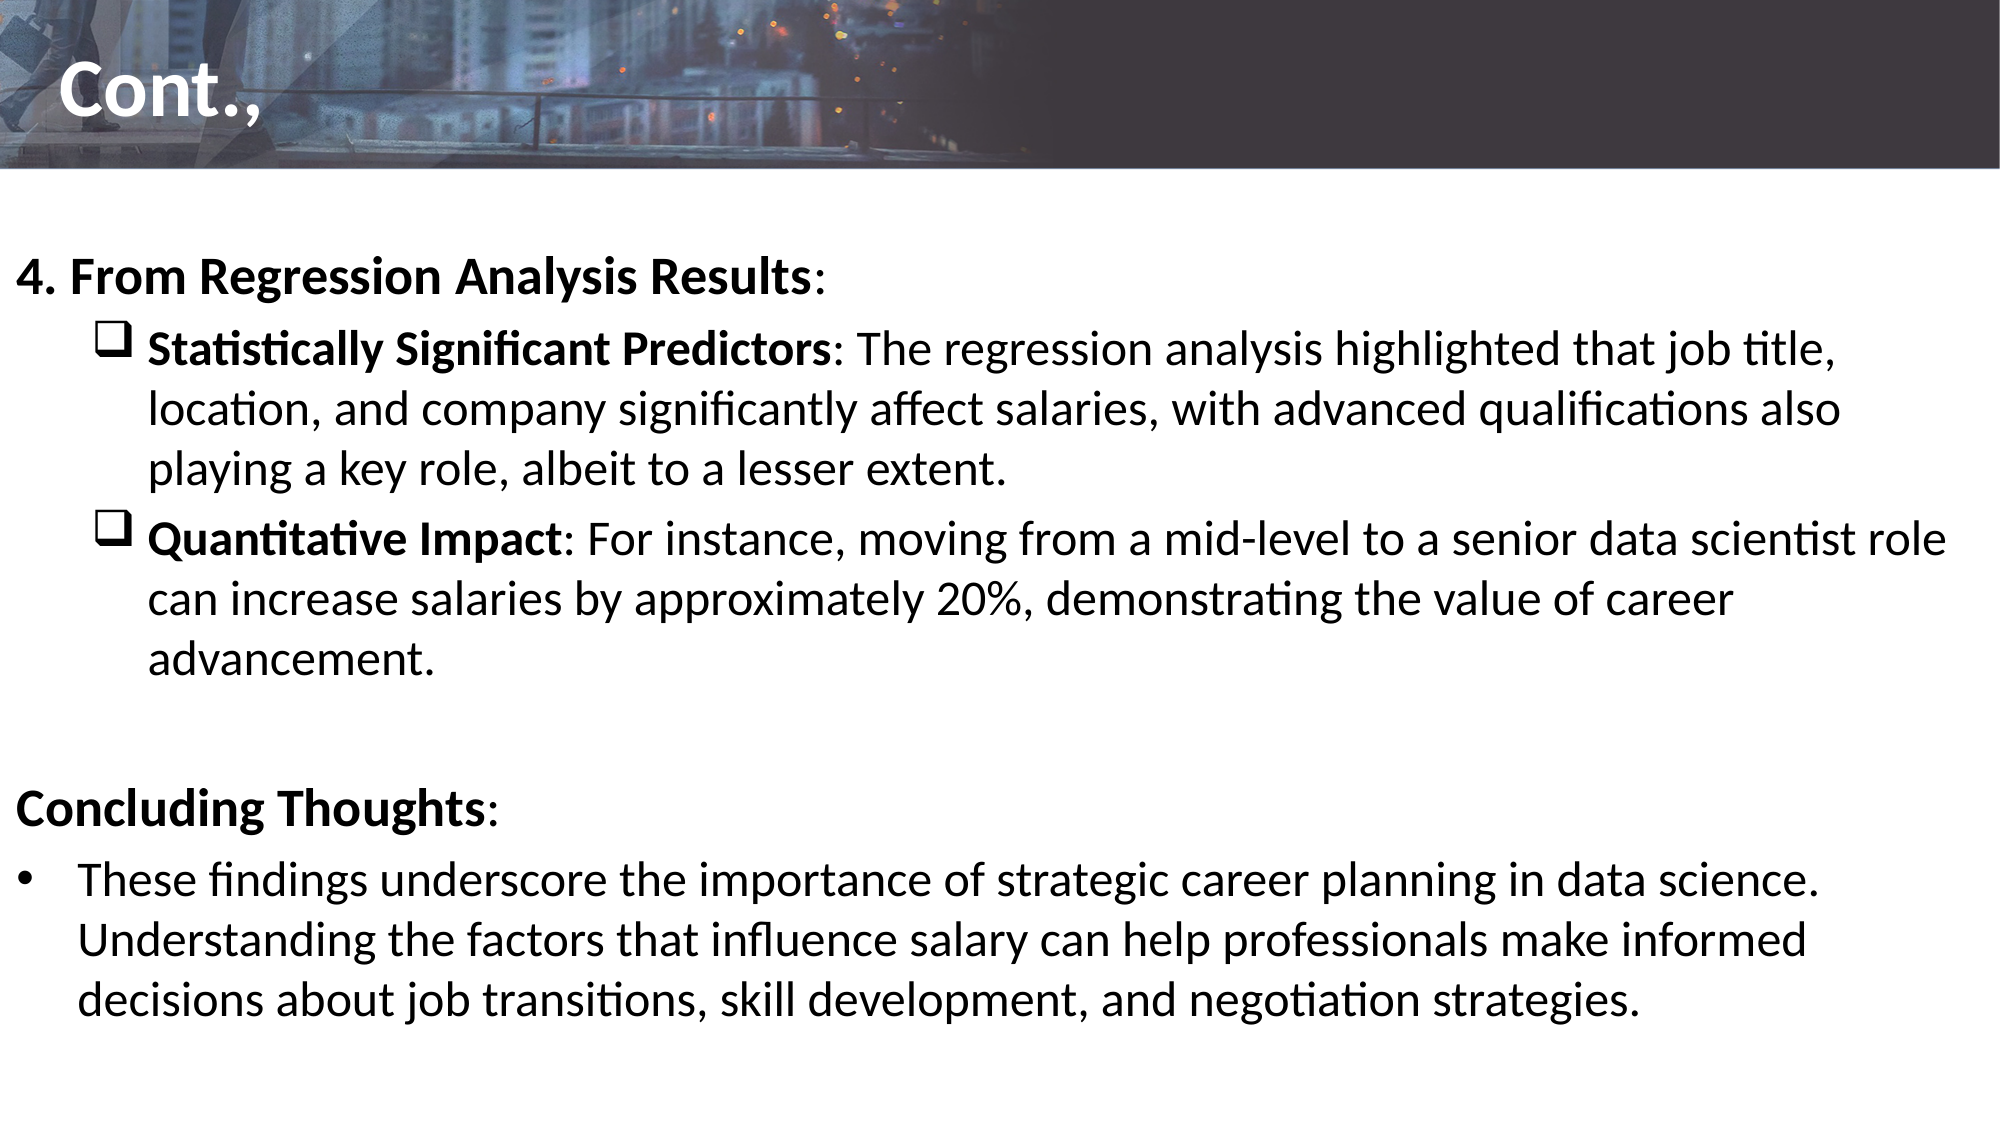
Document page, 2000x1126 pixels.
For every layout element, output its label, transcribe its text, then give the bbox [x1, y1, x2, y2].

picture [0, 0, 2000, 231]
list 4. From Regression Analysis Results: Statistically Significant Predictors: The regression analysis highlighted that job title, location, and company significantly affect salaries, with advanced qualifications also playing a key role, albeit to a lesser extent. Quantitative Impact: For instance, moving from a mid-level to a senior data scientist role can increase salaries by approximately 20%, demonstrating the value of career advancement. Concluding Thoughts: These findings underscore the importance of strategic career planning in data science. Understanding the factors that influence salary can help professionals make informed decisions about job transitions, skill development, and negotiation strategies. [0, 231, 2000, 1126]
title Cont., [43, 17, 1401, 149]
